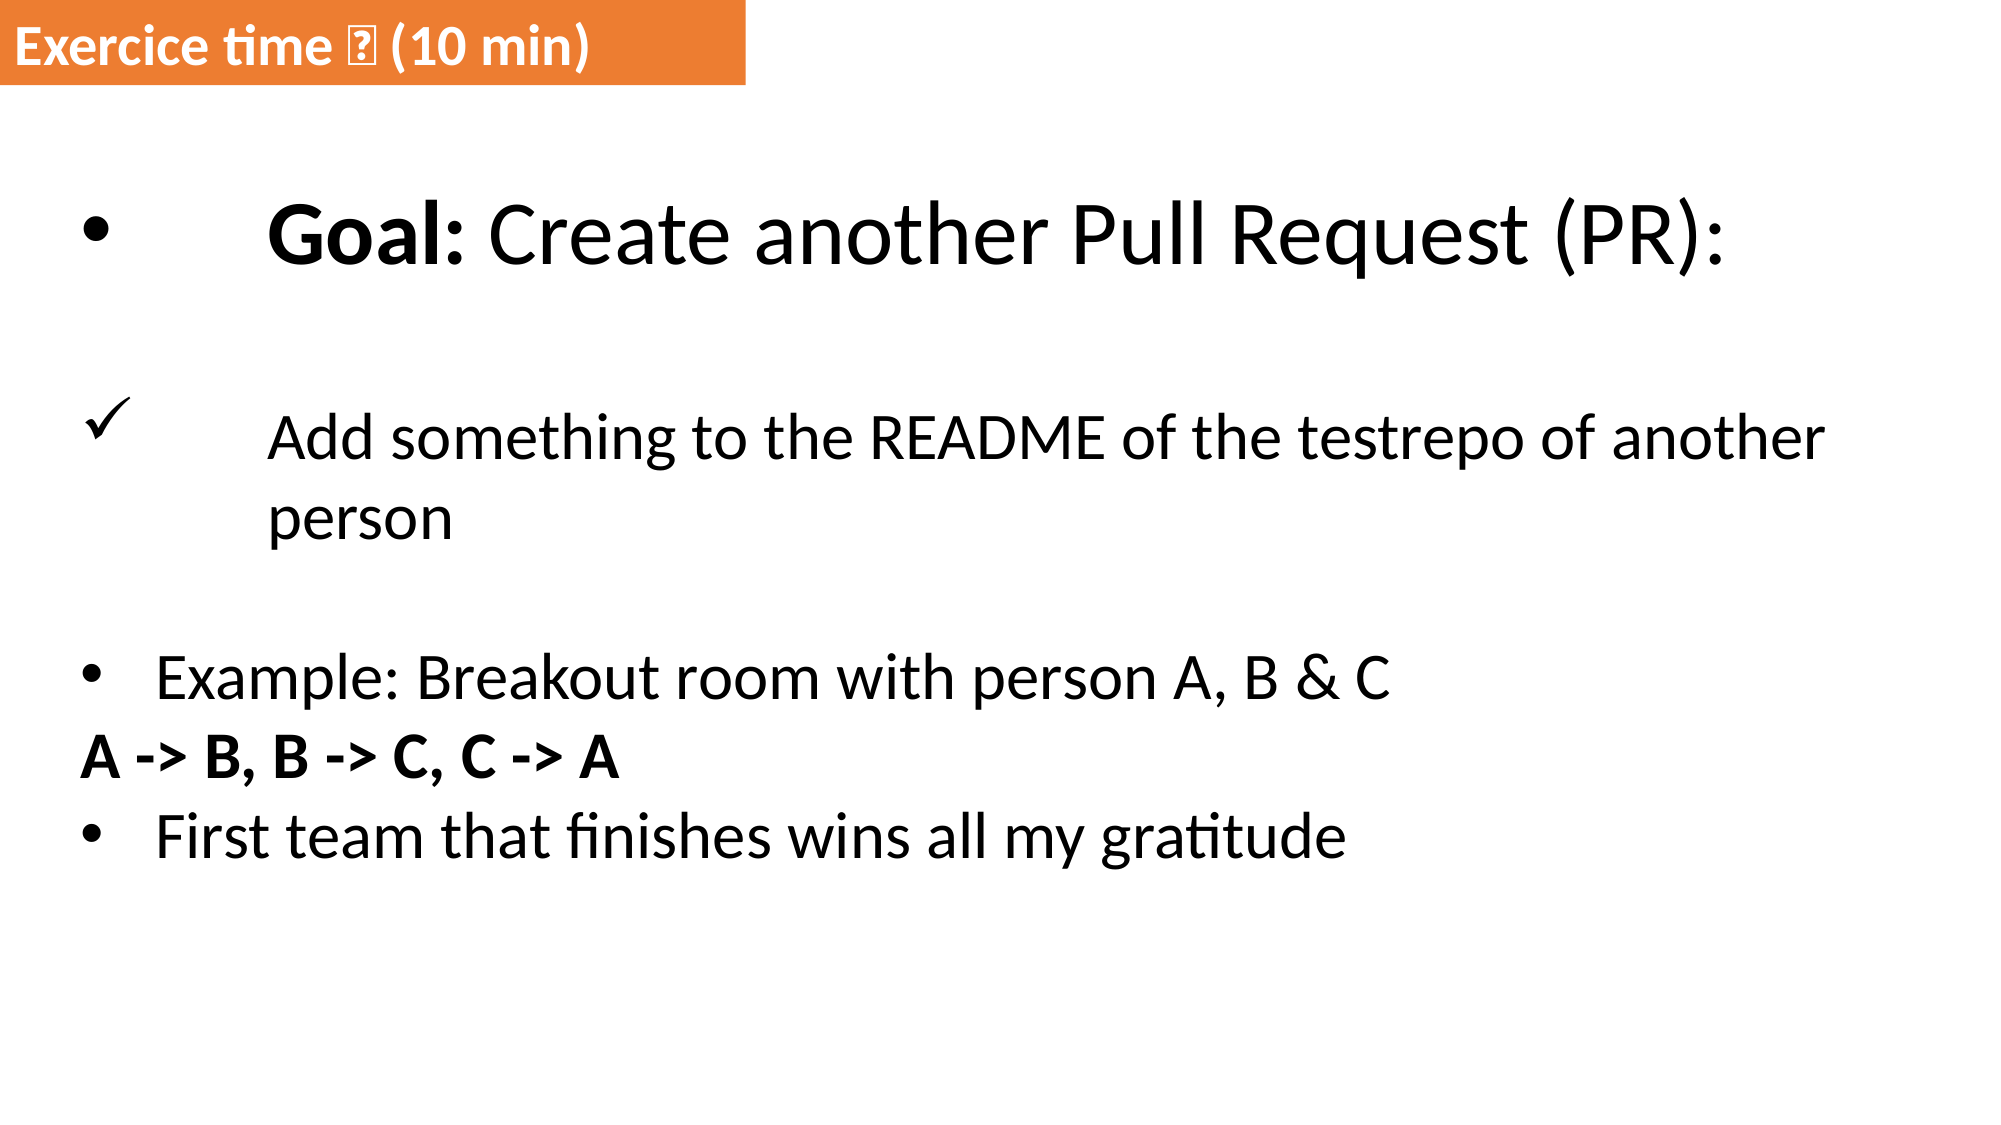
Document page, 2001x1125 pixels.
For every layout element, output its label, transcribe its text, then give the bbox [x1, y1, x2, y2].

text_box Goal: Create another Pull Request (PR): Add something to the README of the testrepo of another person Example: Breakout room with person A, B & C A -> B, B -> C, C -> A First team that finishes wins all my gratitude [65, 0, 1914, 1125]
text_box Exercice time 💪 (10 min) [0, 0, 746, 86]
